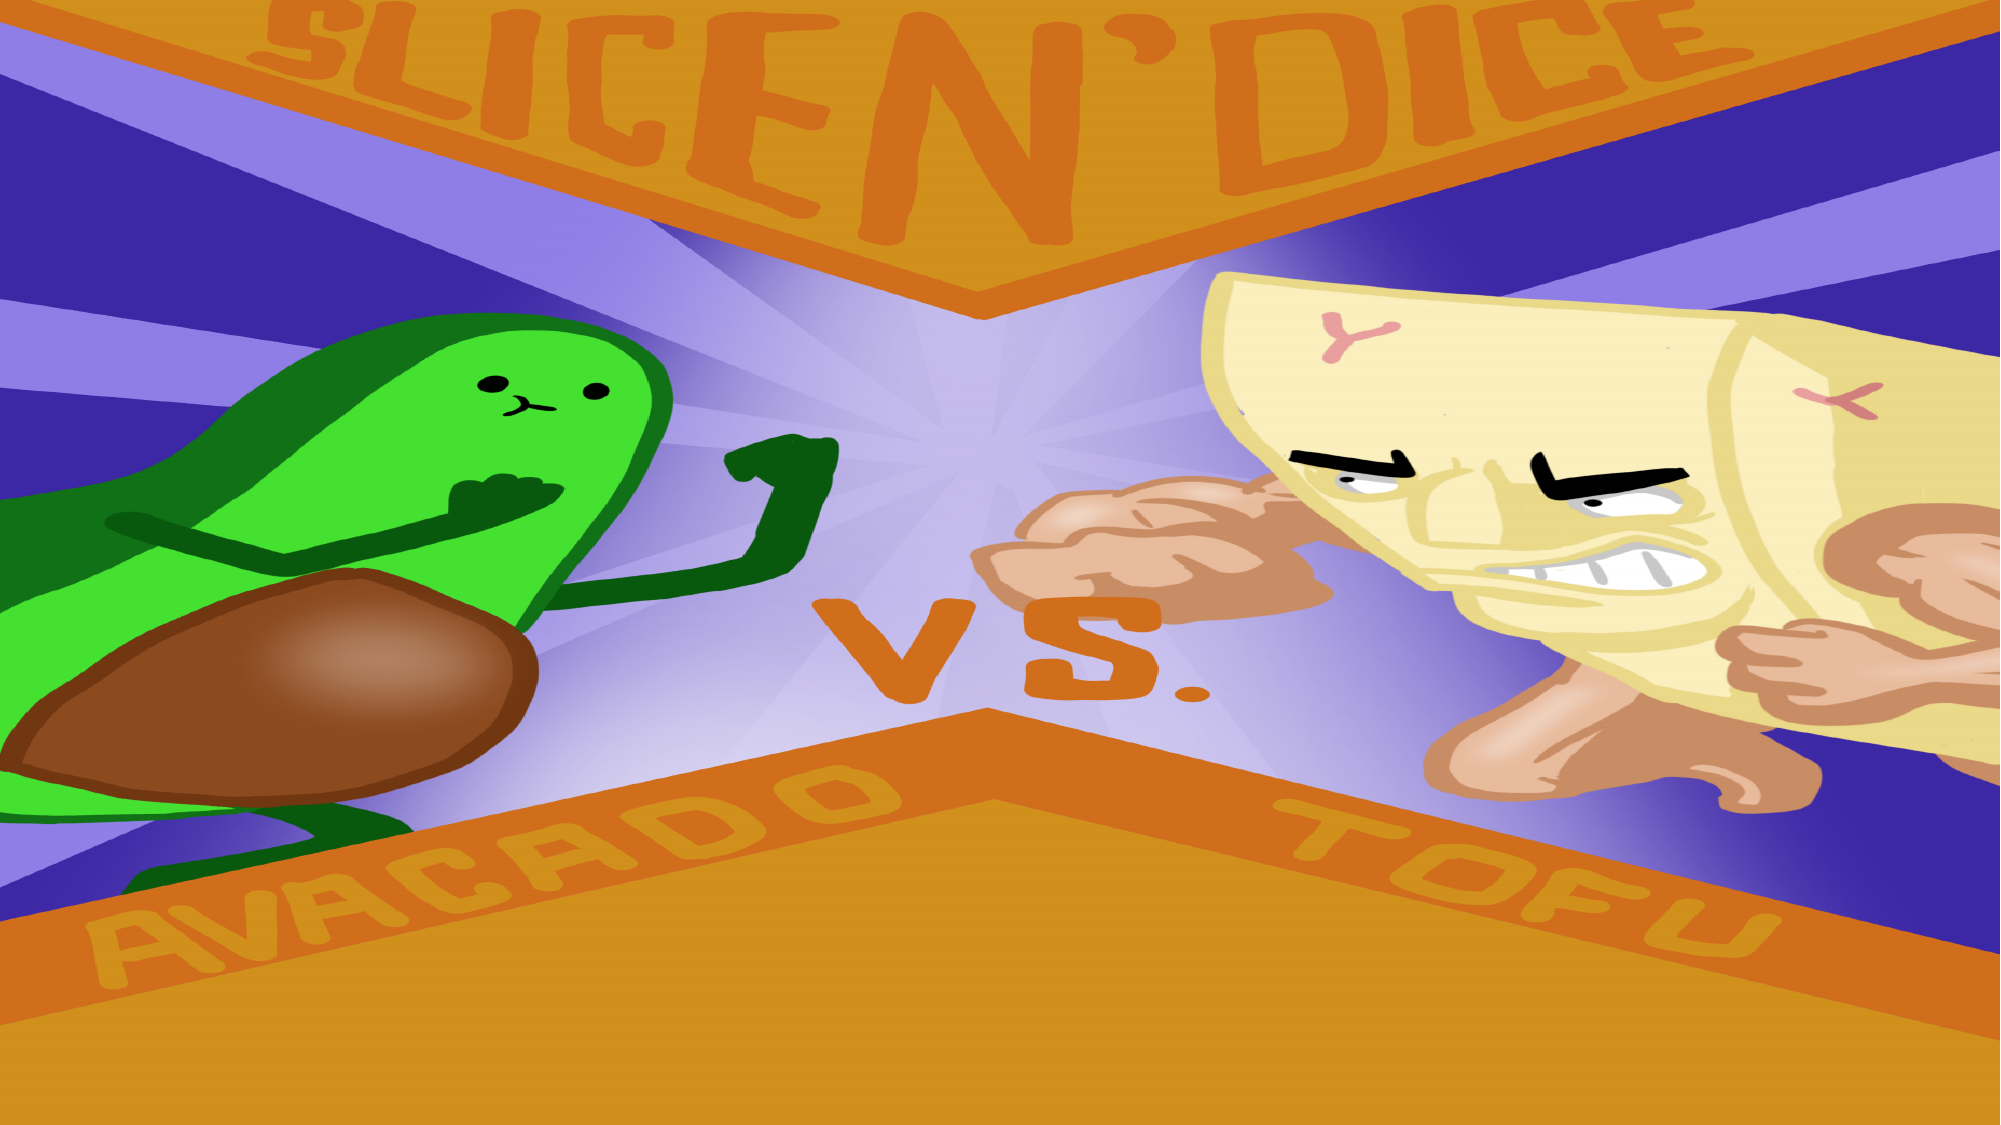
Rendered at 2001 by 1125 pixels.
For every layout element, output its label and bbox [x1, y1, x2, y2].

list [0, 0, 2000, 1125]
